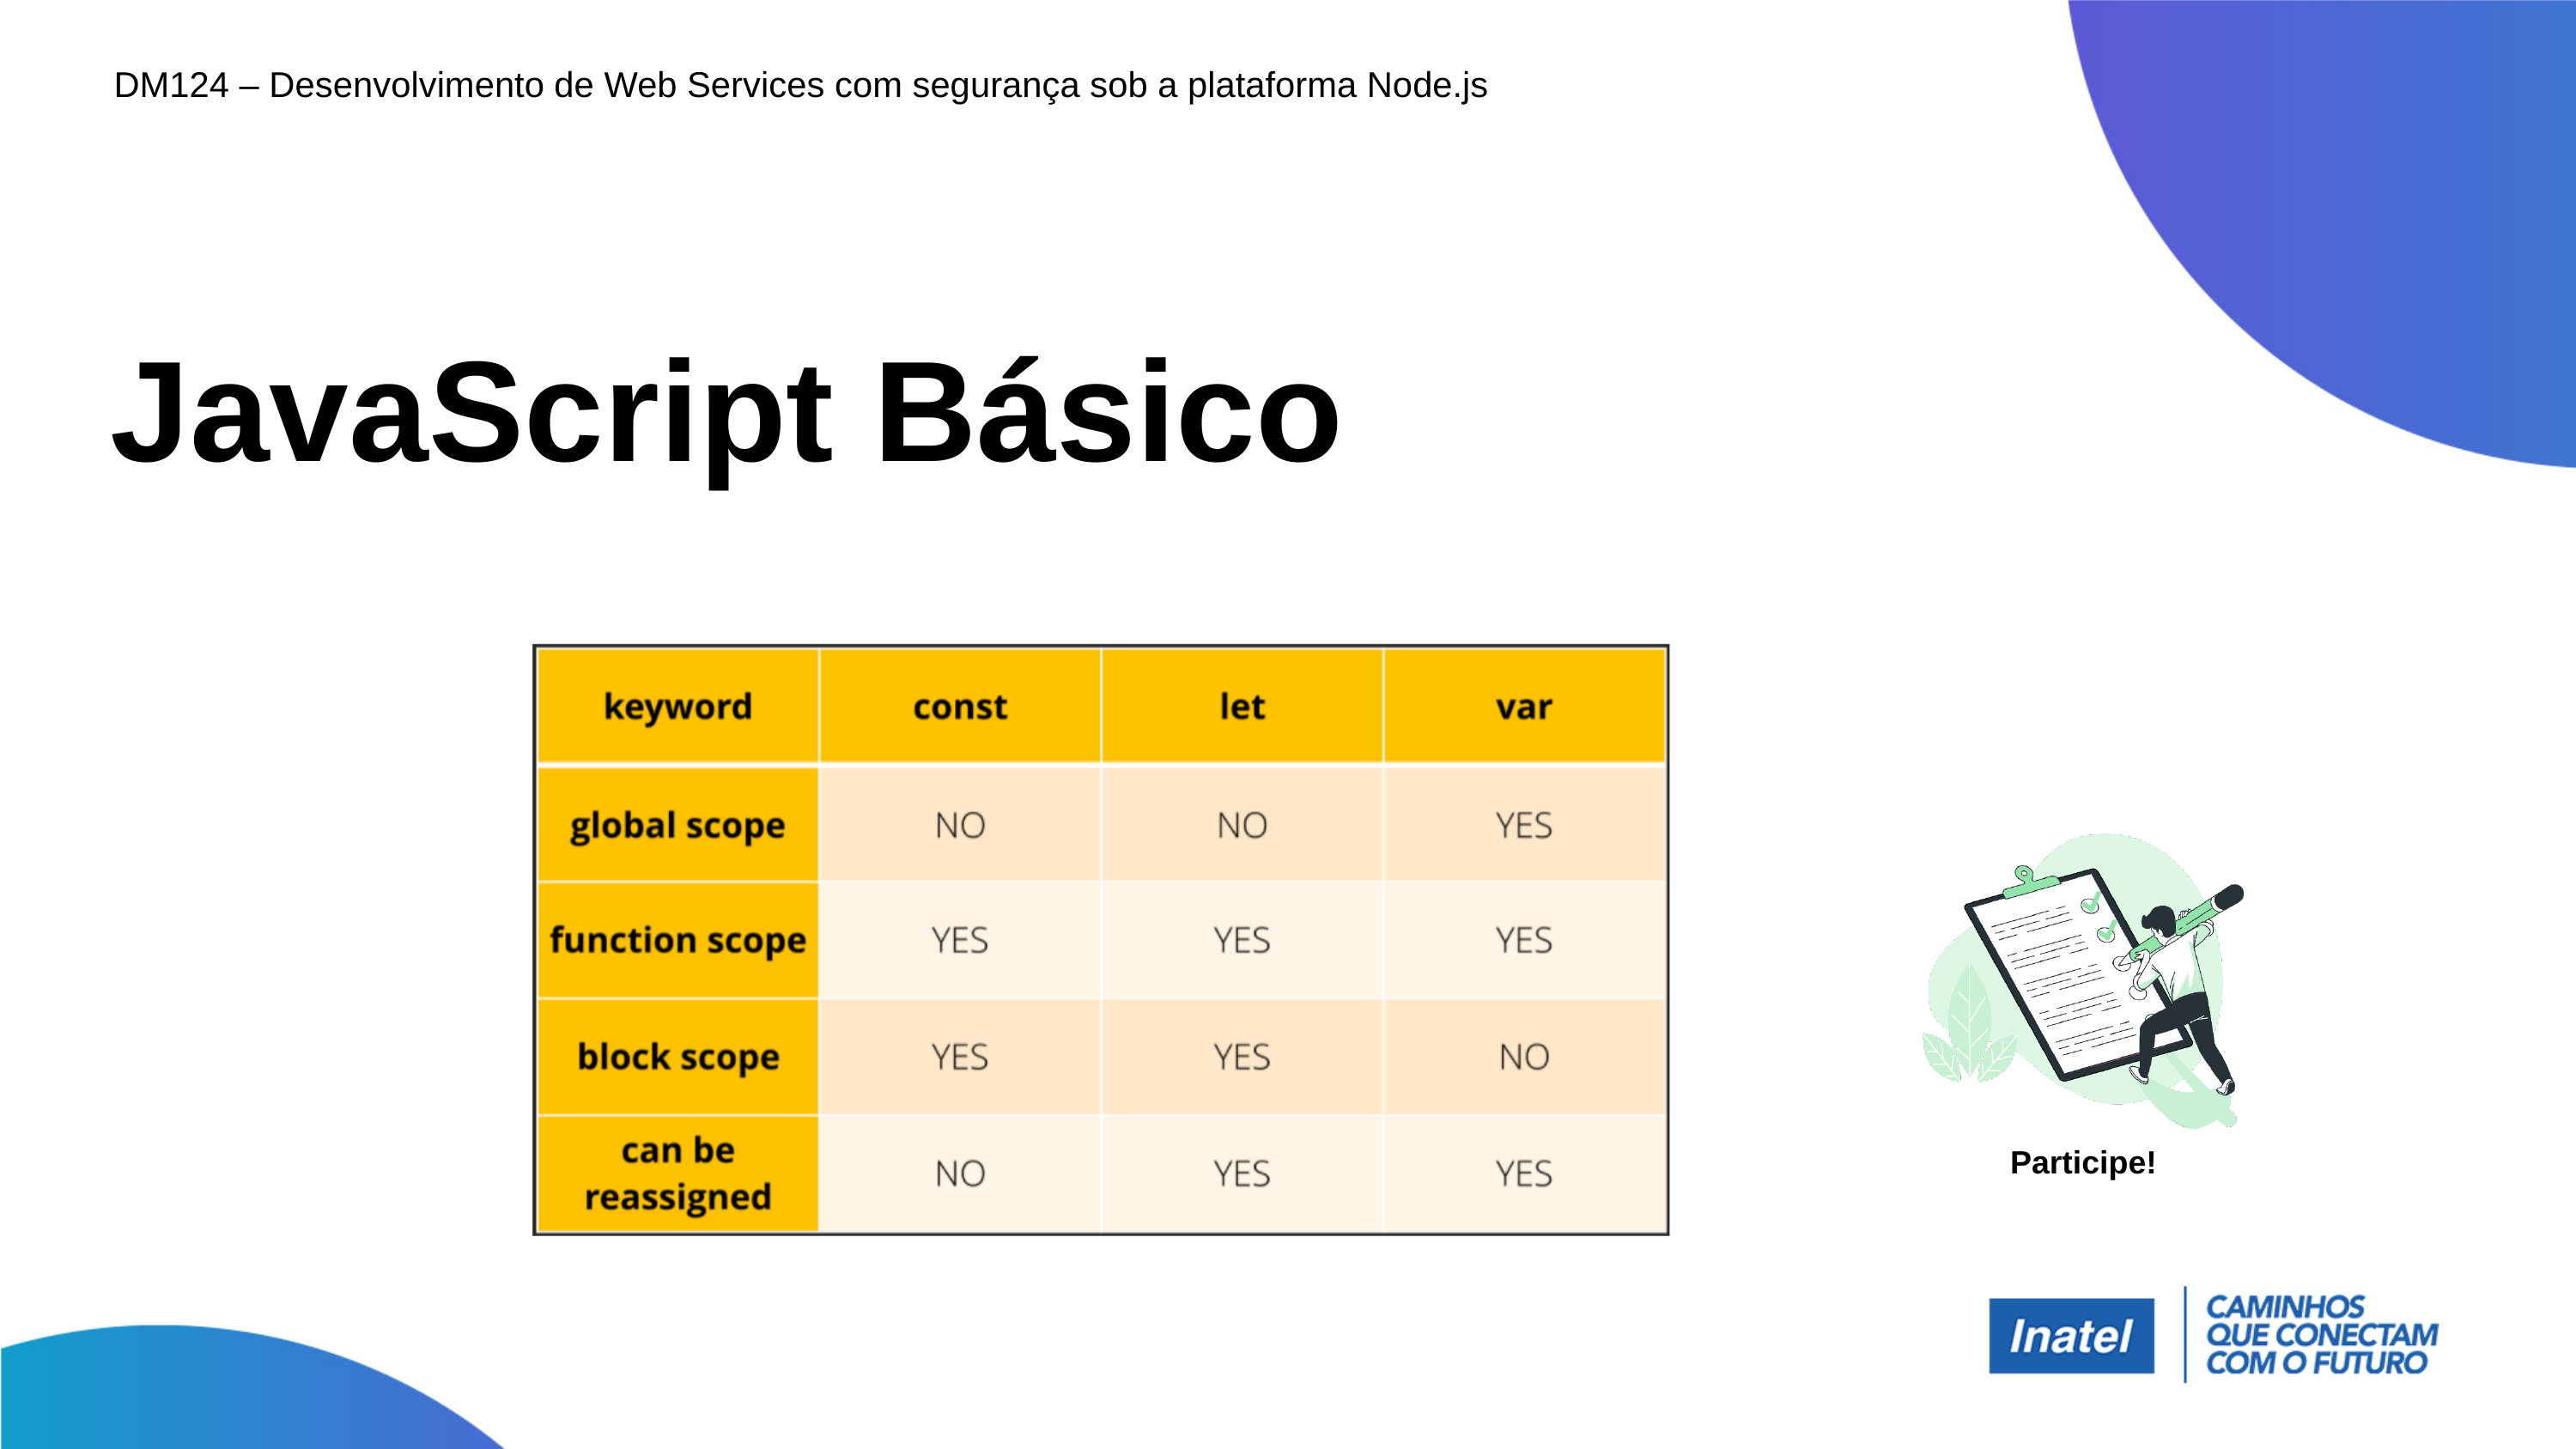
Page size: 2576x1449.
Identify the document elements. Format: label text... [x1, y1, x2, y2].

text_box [1875, 772, 2292, 1188]
picture [0, 0, 2576, 1449]
title JavaScript Básico [97, 329, 2333, 479]
list DM124 – Desenvolvimento de Web Services com segurança sob a plataforma Node.js [100, 55, 2008, 167]
